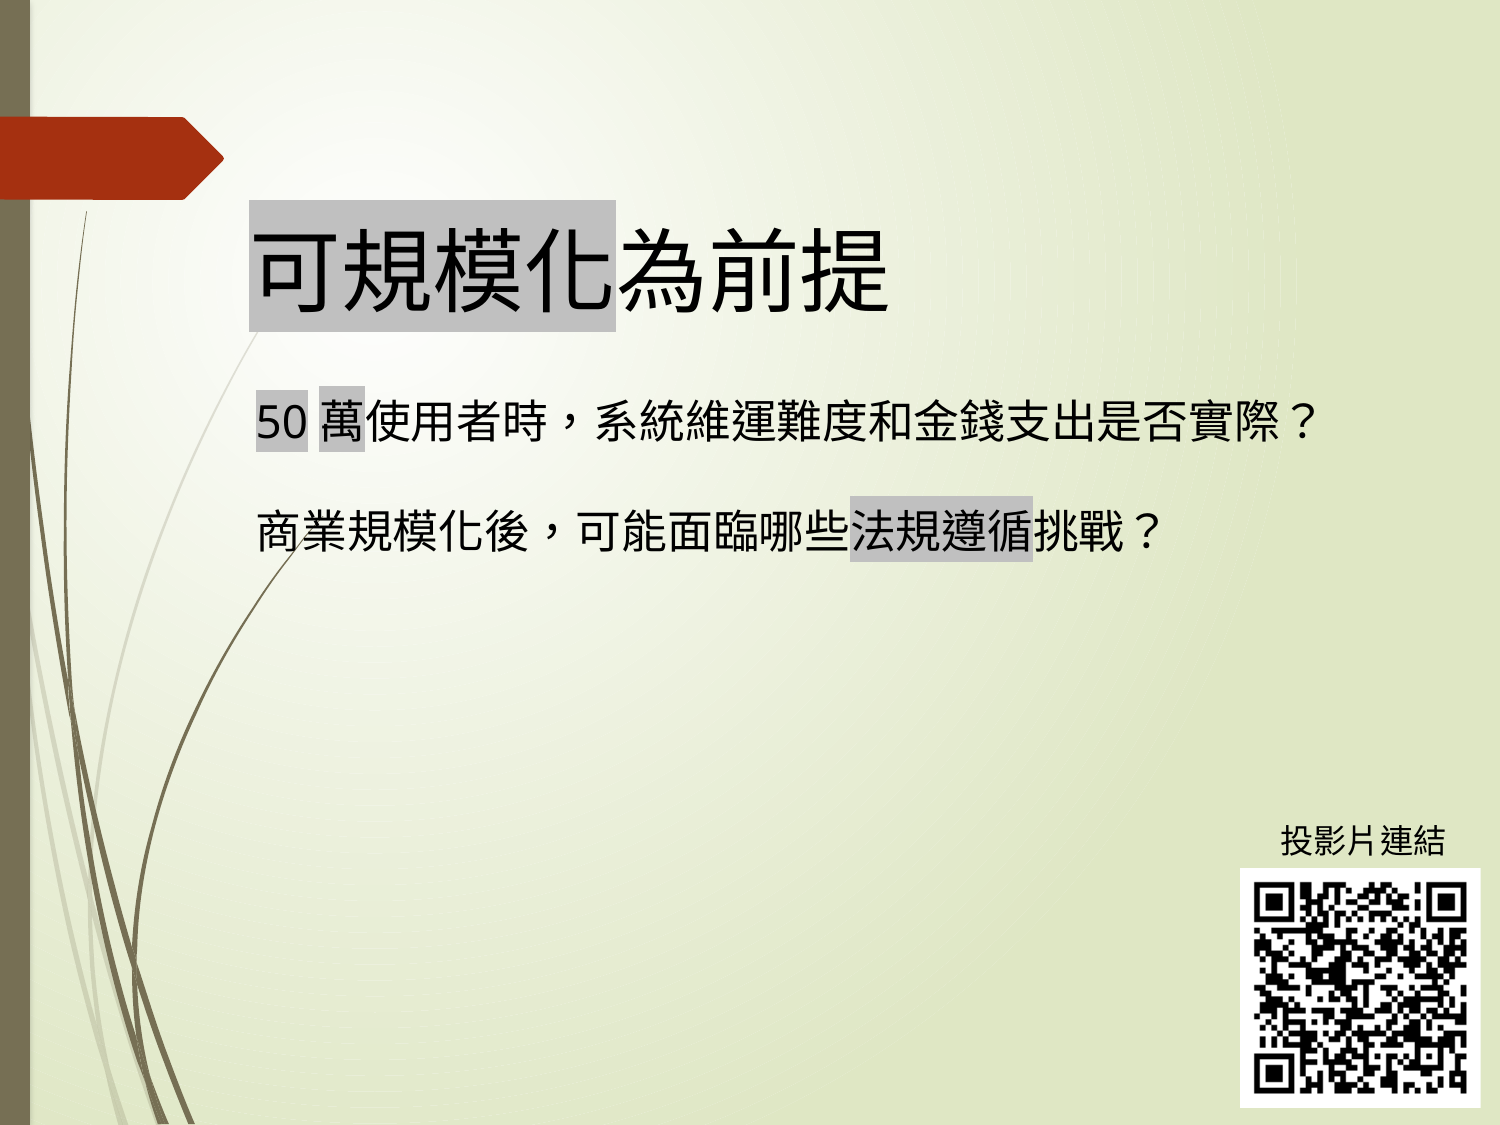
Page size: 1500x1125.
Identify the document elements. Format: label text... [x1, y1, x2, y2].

text_box 可規模化為前提 [234, 206, 1488, 332]
text_box 50萬使用者時，系統維運難度和金錢支出是否實際？ 商業規模化後，可能面臨哪些法規遵循挑戰？ [240, 385, 1316, 676]
picture [1240, 868, 1481, 1108]
